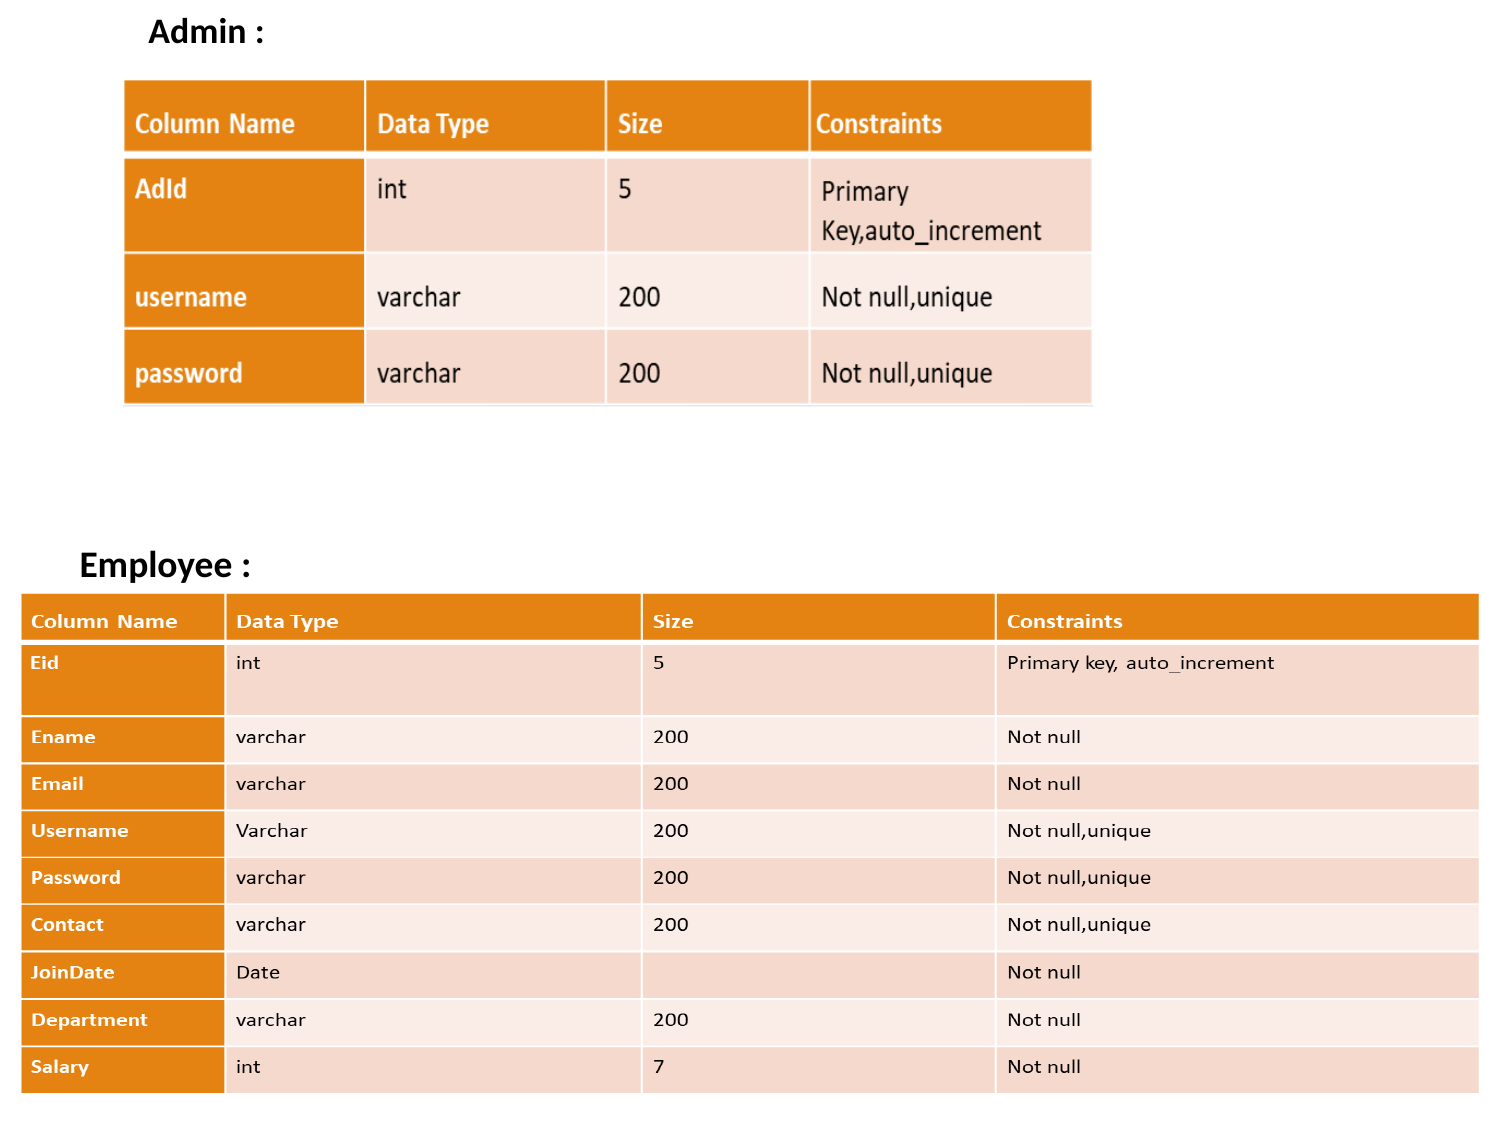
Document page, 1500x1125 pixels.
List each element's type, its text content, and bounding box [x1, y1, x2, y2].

text_box Employee : [64, 532, 349, 591]
picture [123, 77, 1093, 411]
title Admin : [100, 0, 313, 102]
picture [19, 592, 1480, 1095]
